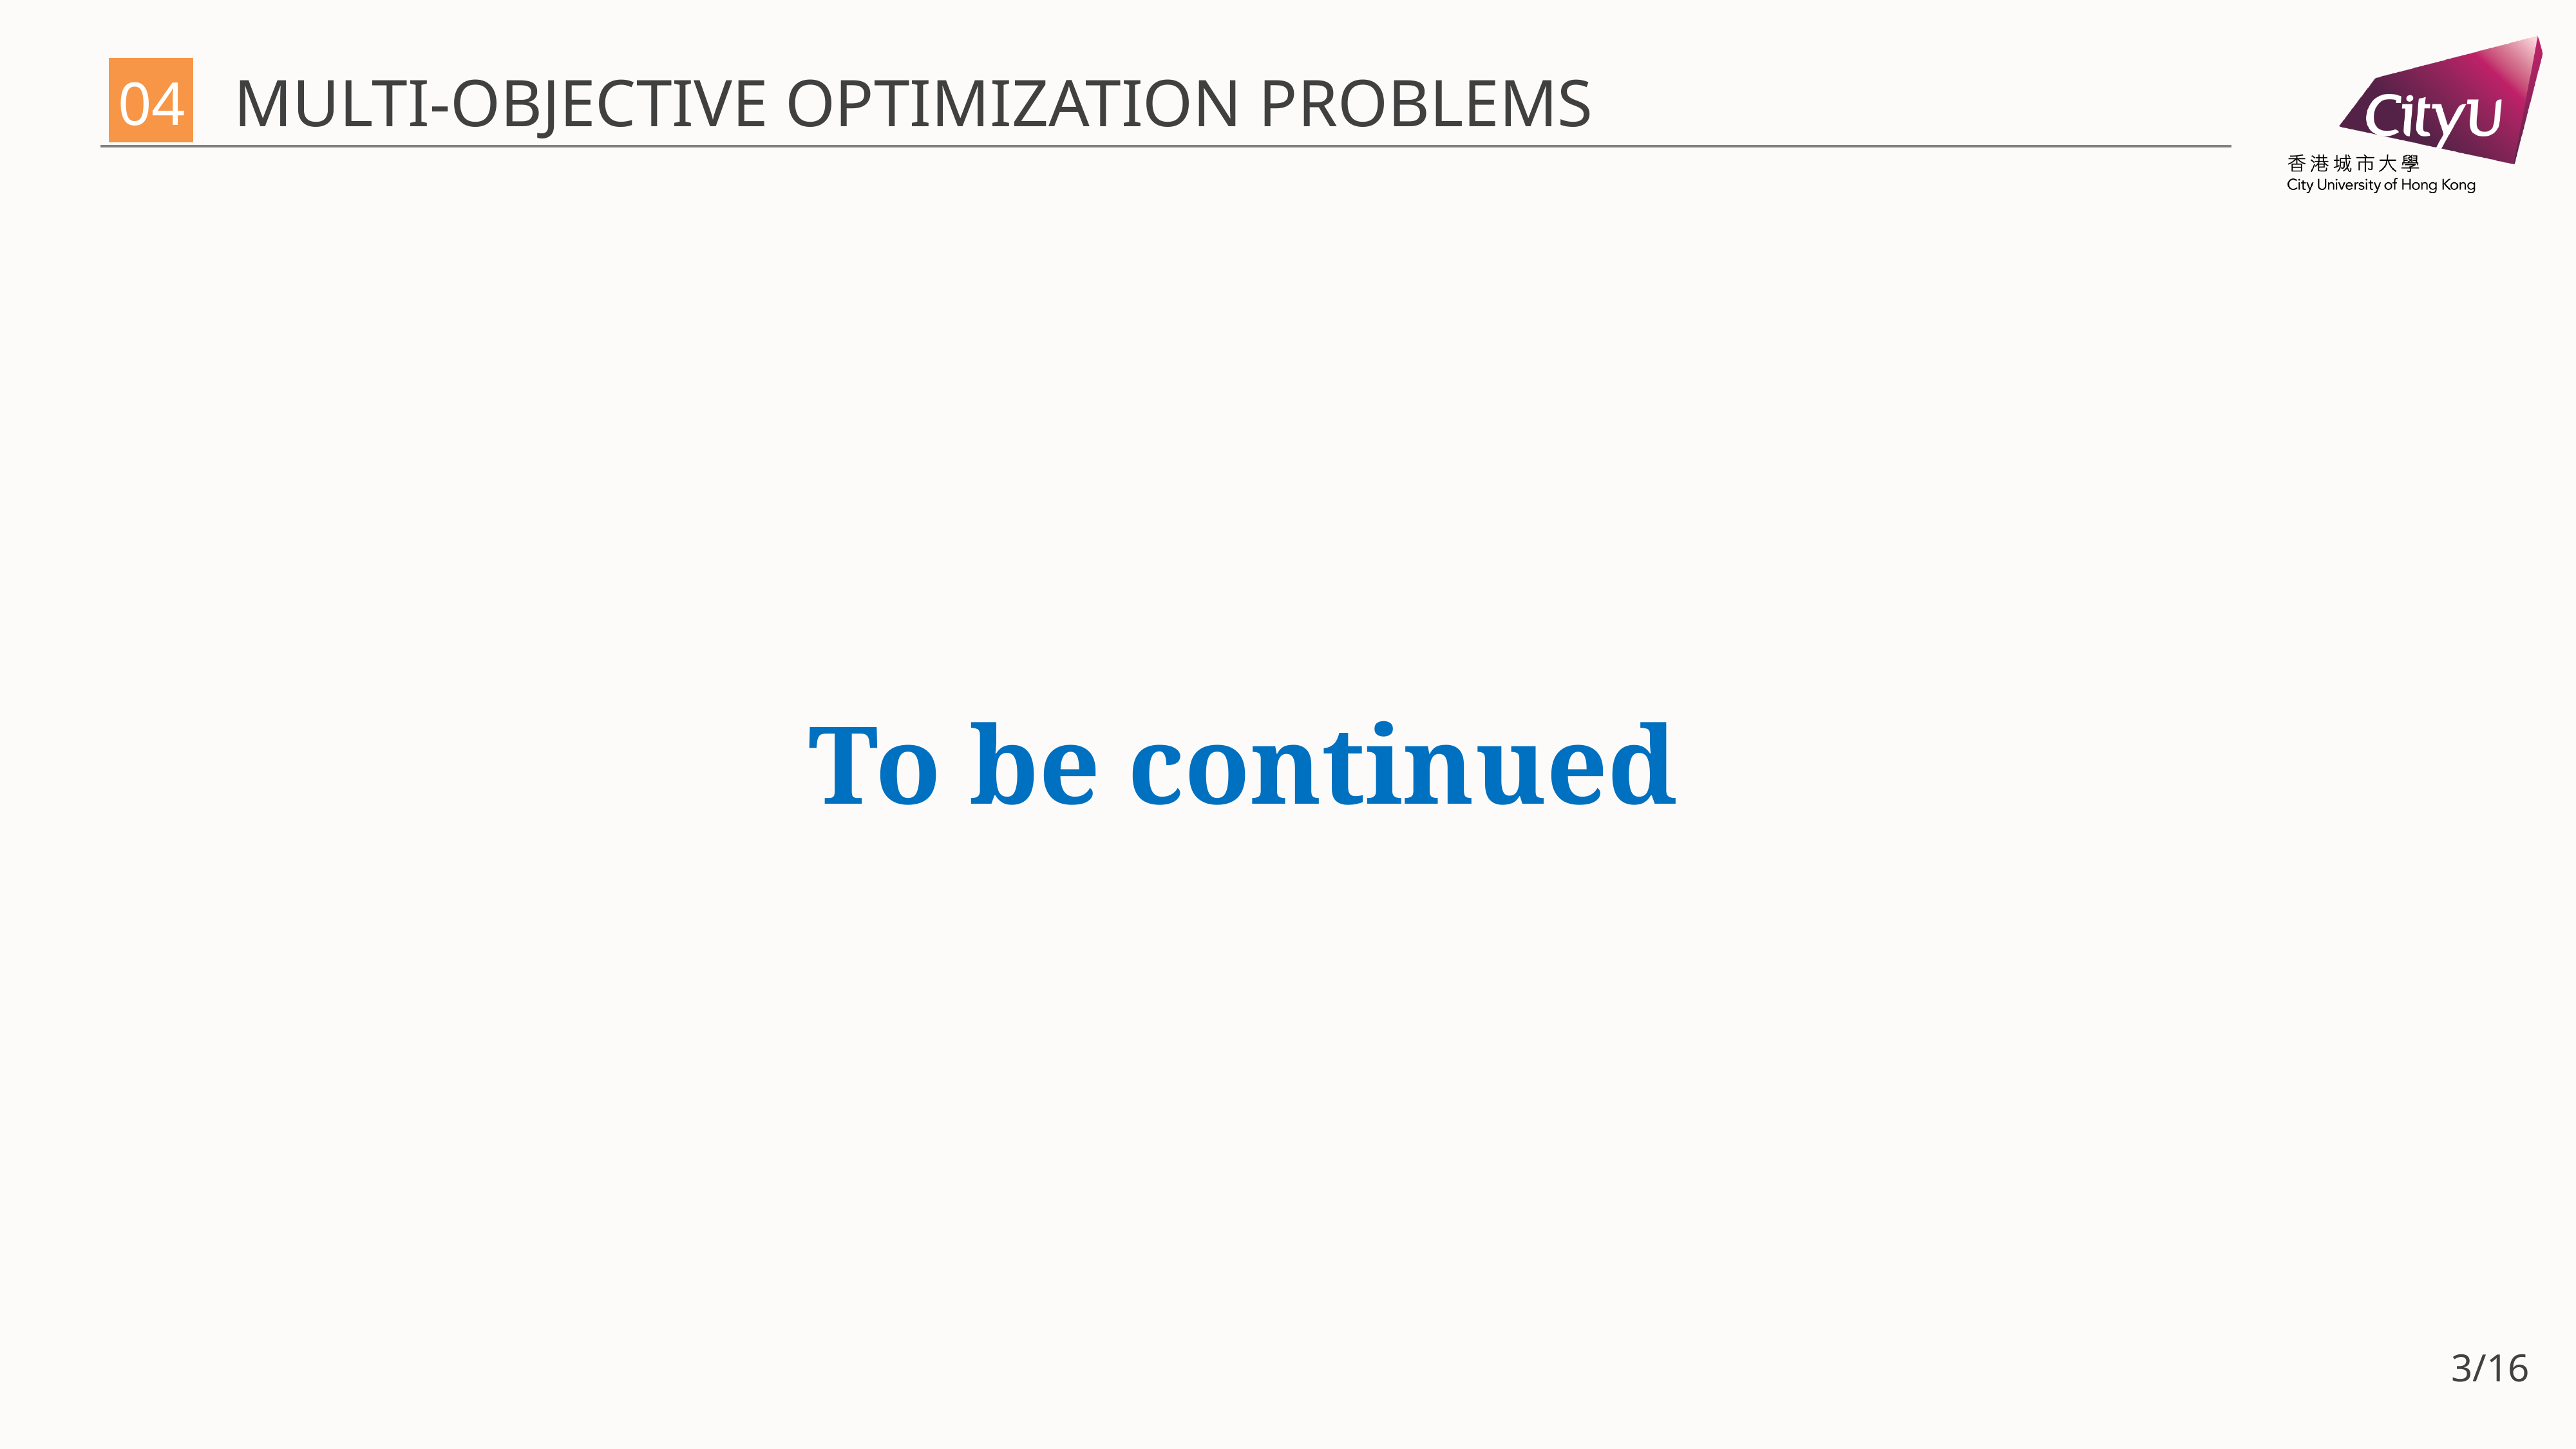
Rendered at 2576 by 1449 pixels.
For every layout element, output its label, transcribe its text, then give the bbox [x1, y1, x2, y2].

picture [2287, 34, 2546, 193]
title Multi-objective optimization problems [207, 58, 2369, 155]
text_box To be continued [799, 692, 1688, 831]
text_box 3/16 [2296, 1318, 2540, 1394]
text_box 04 [110, 61, 193, 142]
